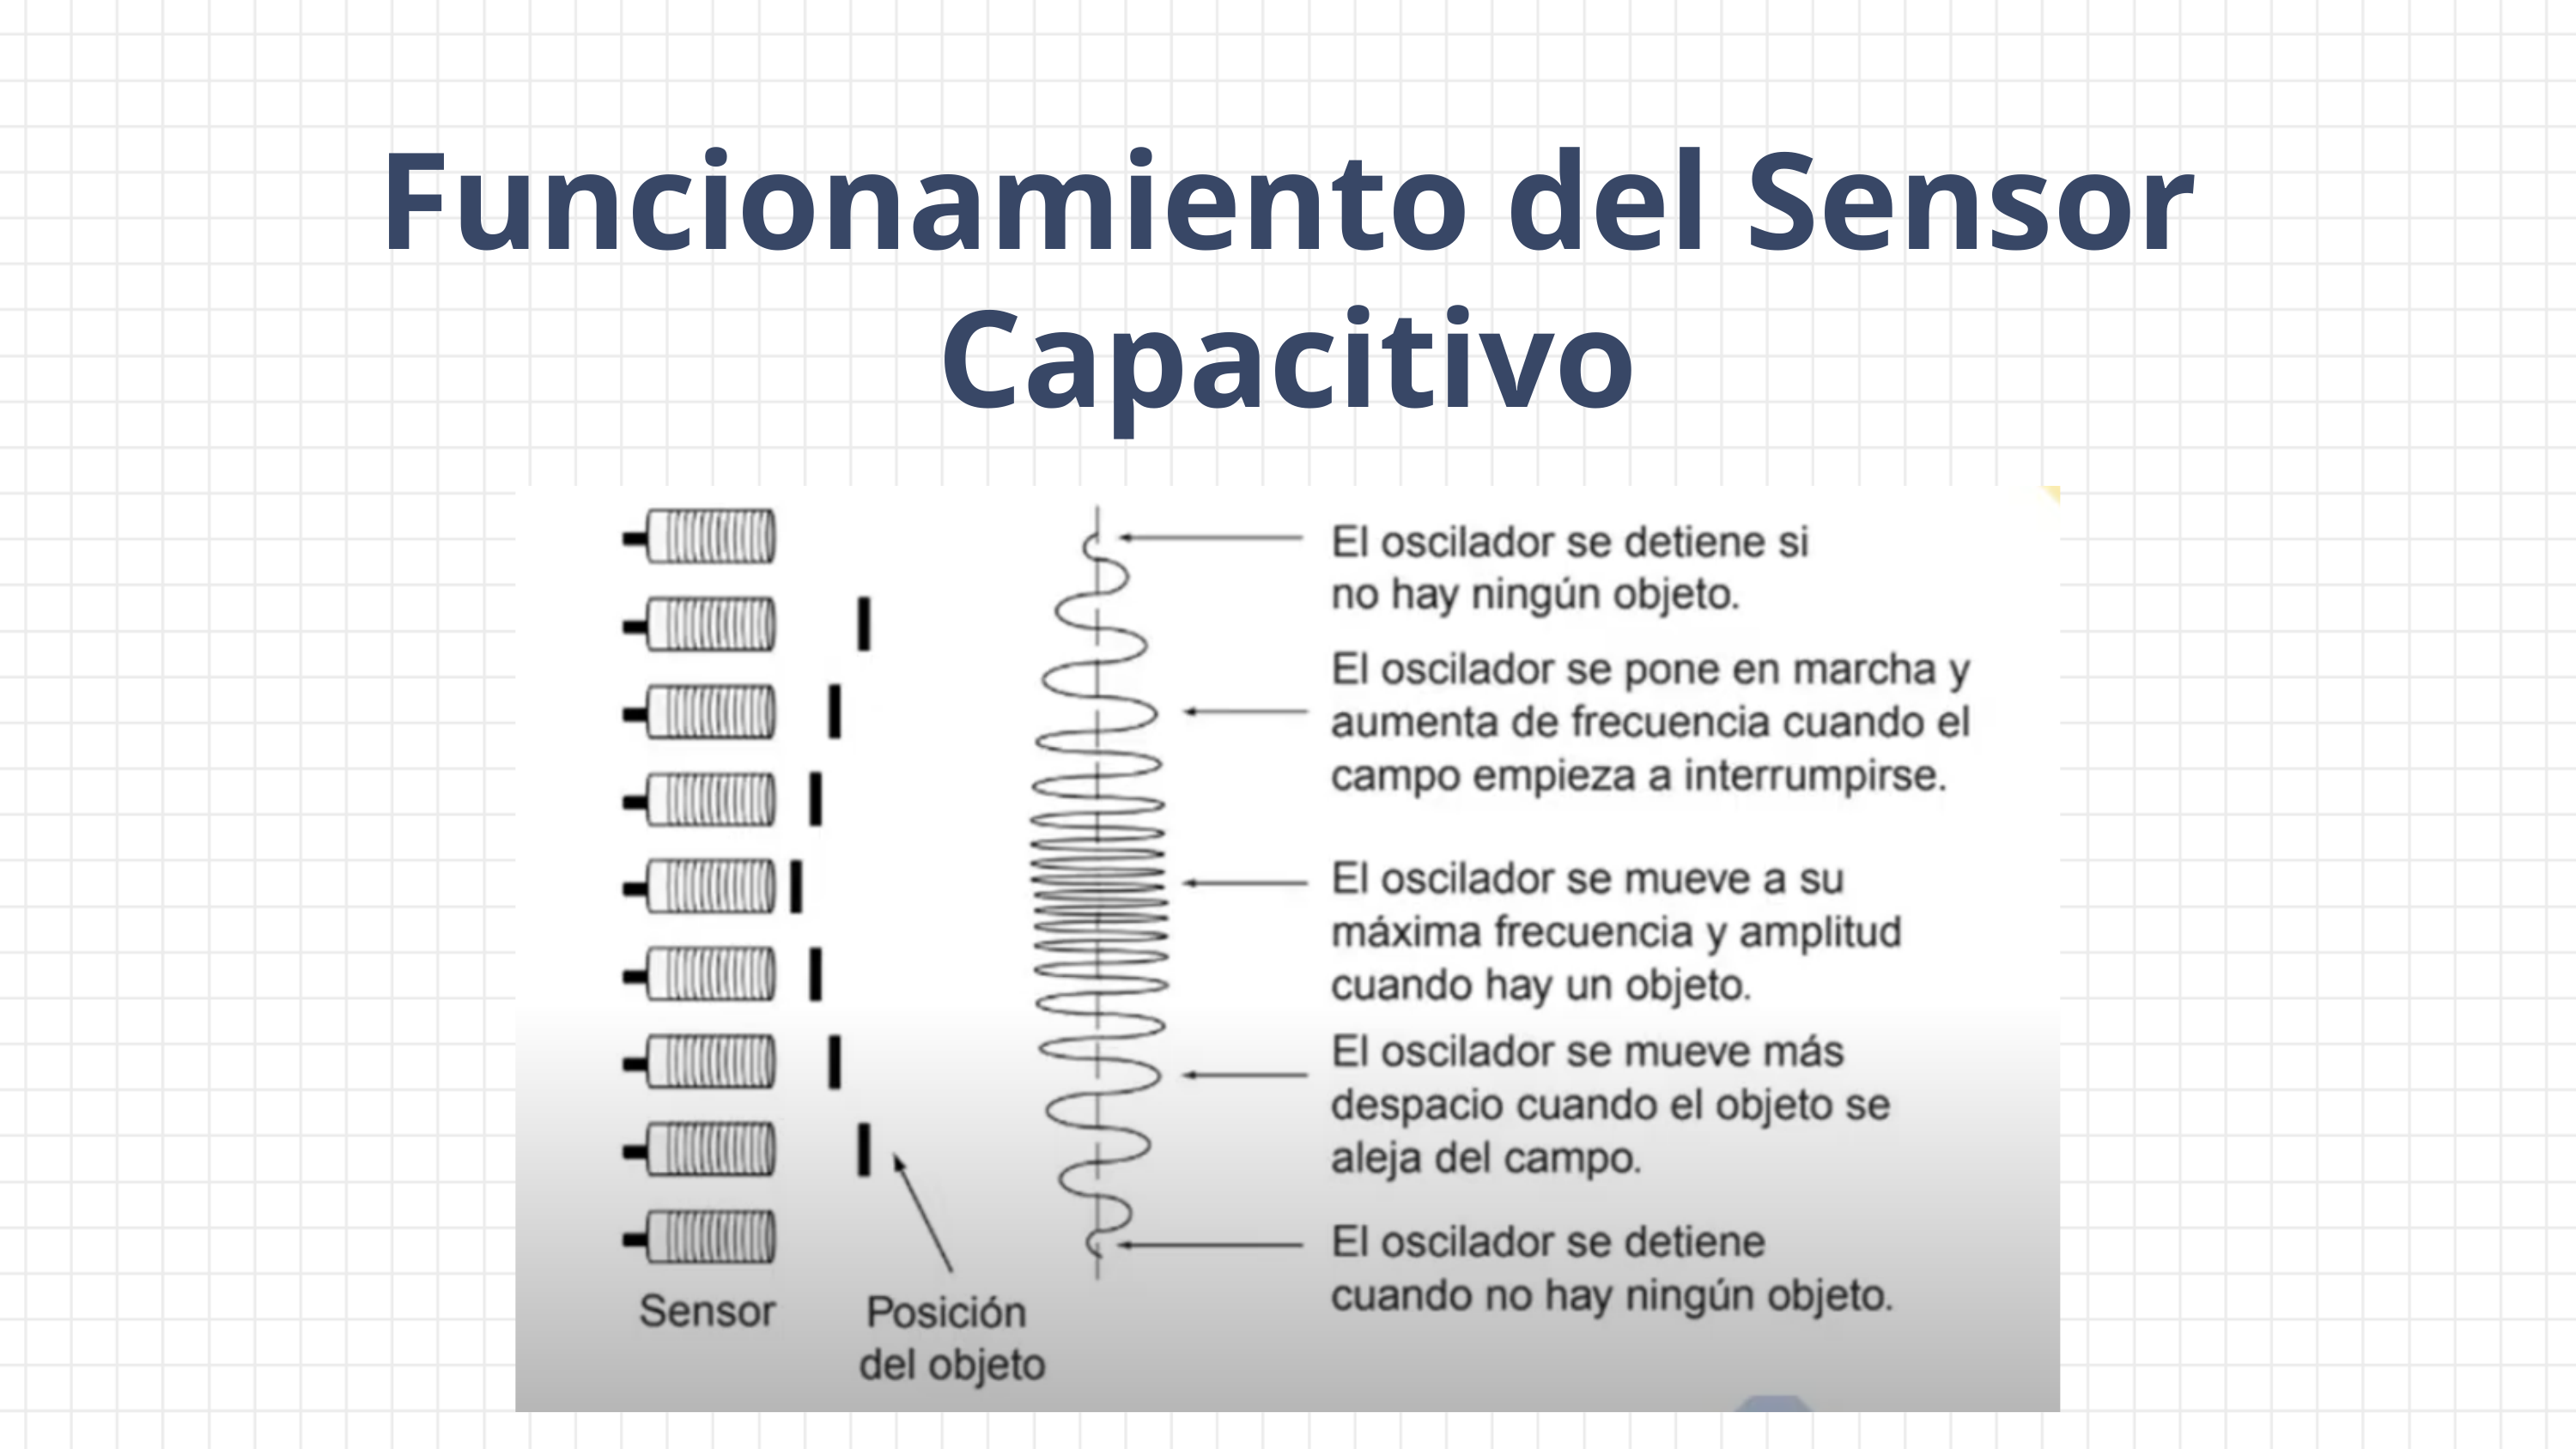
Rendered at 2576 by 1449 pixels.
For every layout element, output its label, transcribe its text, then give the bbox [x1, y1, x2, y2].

text_box Funcionamiento del Sensor Capacitivo [156, 118, 2420, 434]
text_box [515, 486, 2061, 1412]
text_box [0, 0, 2576, 1449]
